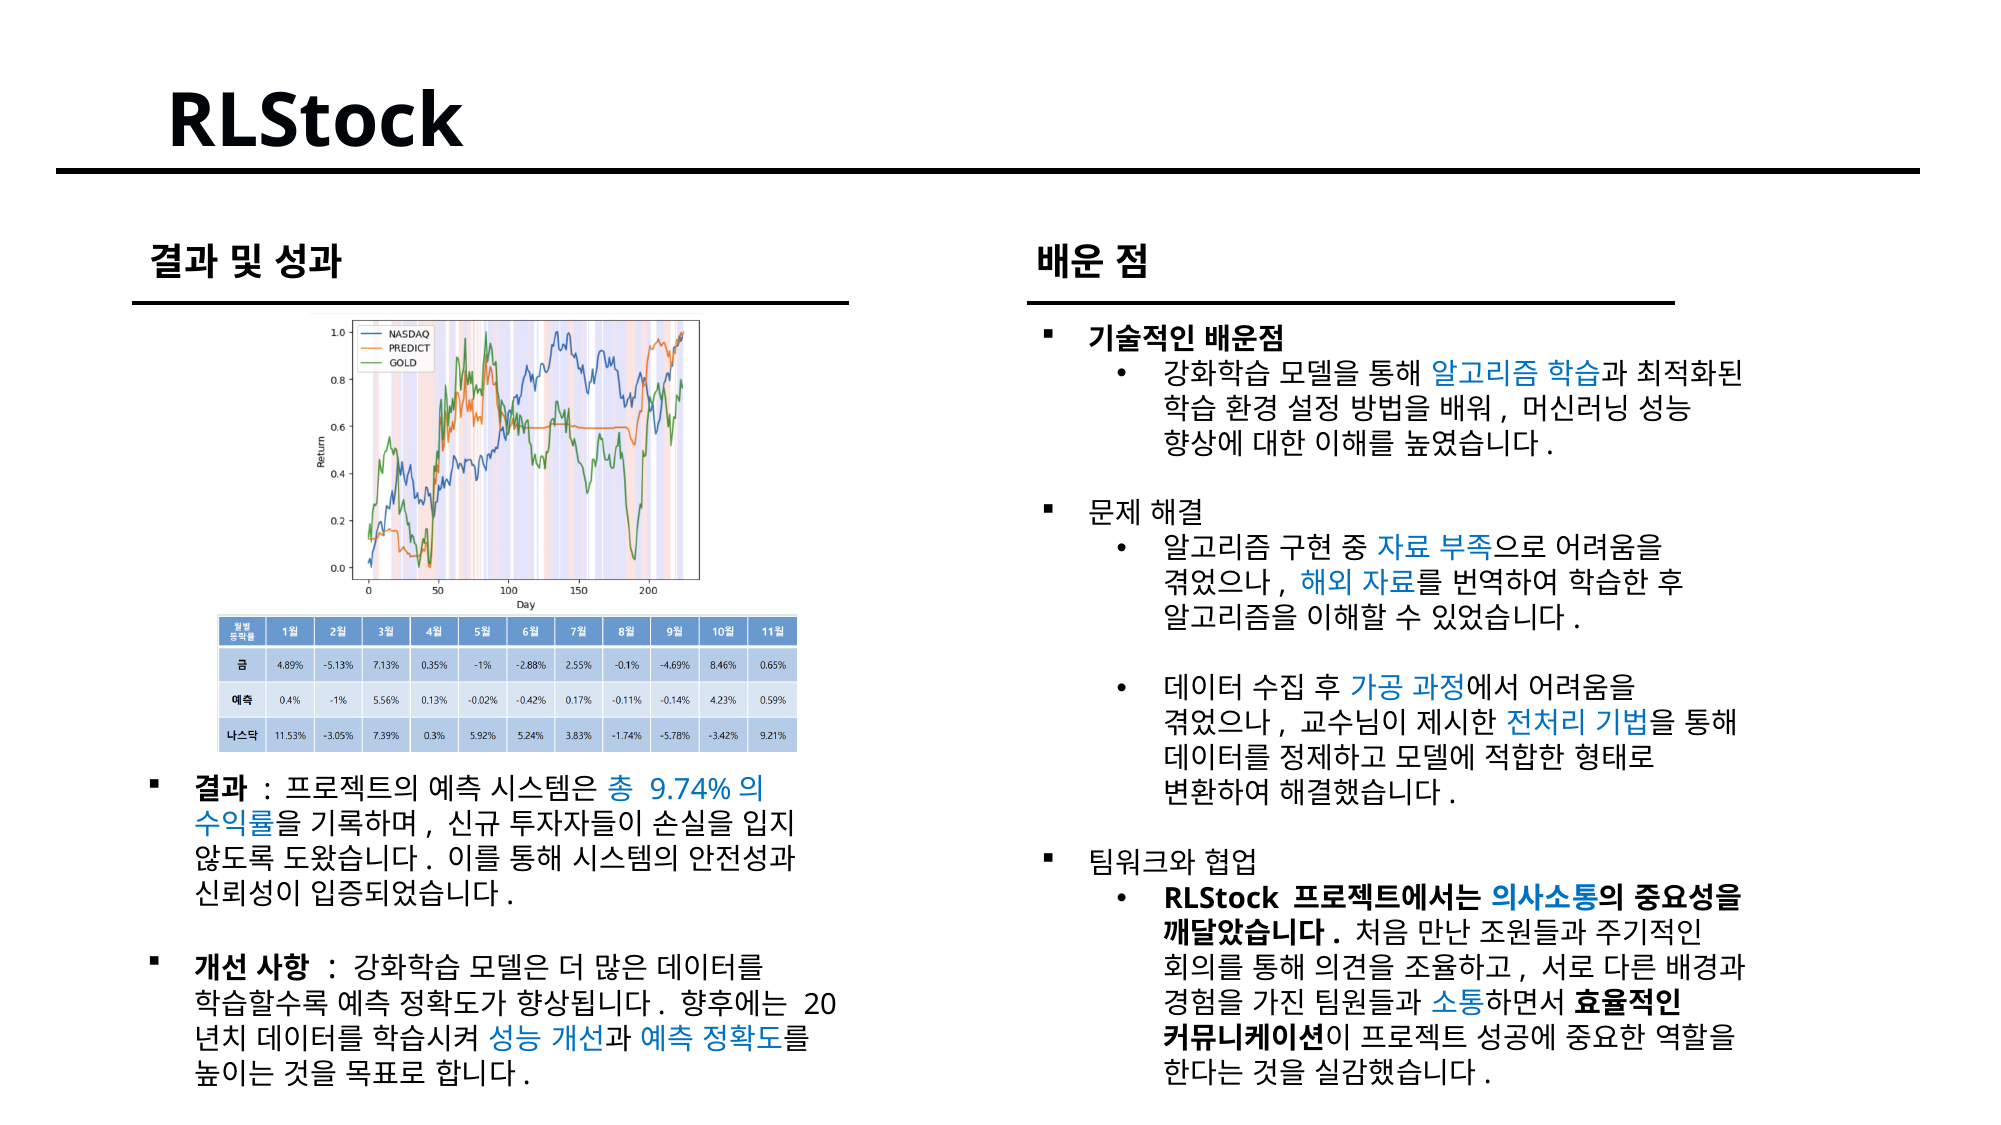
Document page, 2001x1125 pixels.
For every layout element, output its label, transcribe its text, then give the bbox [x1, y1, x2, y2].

picture [216, 313, 797, 752]
text_box RLStock [151, 63, 479, 169]
text_box 배운 점 [1021, 230, 1166, 291]
text_box 결과 : 프로젝트의 예측 시스템은 총 9.74%의 수익률을 기록하며, 신규 투자자들이 손실을 입지 않도록 도왔습니다. 이를 통해 시스템의 안전성과 신뢰성이 입증되었습니다. 개선 사항 : 강화학습 모델은 더 많은 데이터를 학습할수록 예측 정확도가 향상됩니다. 향후에는 20년치 데이터를 학습시켜 성능 개선과 예측 정확도를 높이는 것을 목표로 합니다. [132, 762, 868, 1098]
text_box 기술적인 배운점 강화학습 모델을 통해 알고리즘 학습과 최적화된 학습 환경 설정 방법을 배워, 머신러닝 성능 향상에 대한 이해를 높였습니다. 문제 해결 알고리즘 구현 중 자료 부족으로 어려움을 겪었으나, 해외 자료를 번역하여 학습한 후 알고리즘을 이해할 수 있었습니다. 데이터 수집 후 가공 과정에서 어려움을 겪었으나, 교수님이 제시한 전처리 기법을 통해 데이터를 정제하고 모델에 적합한 형태로 변환하여 해결했습니다. 팀워크와 협업 RLStock 프로젝트에서는 의사소통의 중요성을 깨달았습니다. 처음 만난 조원들과 주기적인 회의를 통해 의견을 조율하고, 서로 다른 배경과 경험을 가진 팀원들과 소통하면서 효율적인 커뮤니케이션이 프로젝트 성공에 중요한 역할을 한다는 것을 실감했습니다. [1026, 312, 1762, 1097]
text_box 결과 및 성과 [134, 230, 358, 291]
